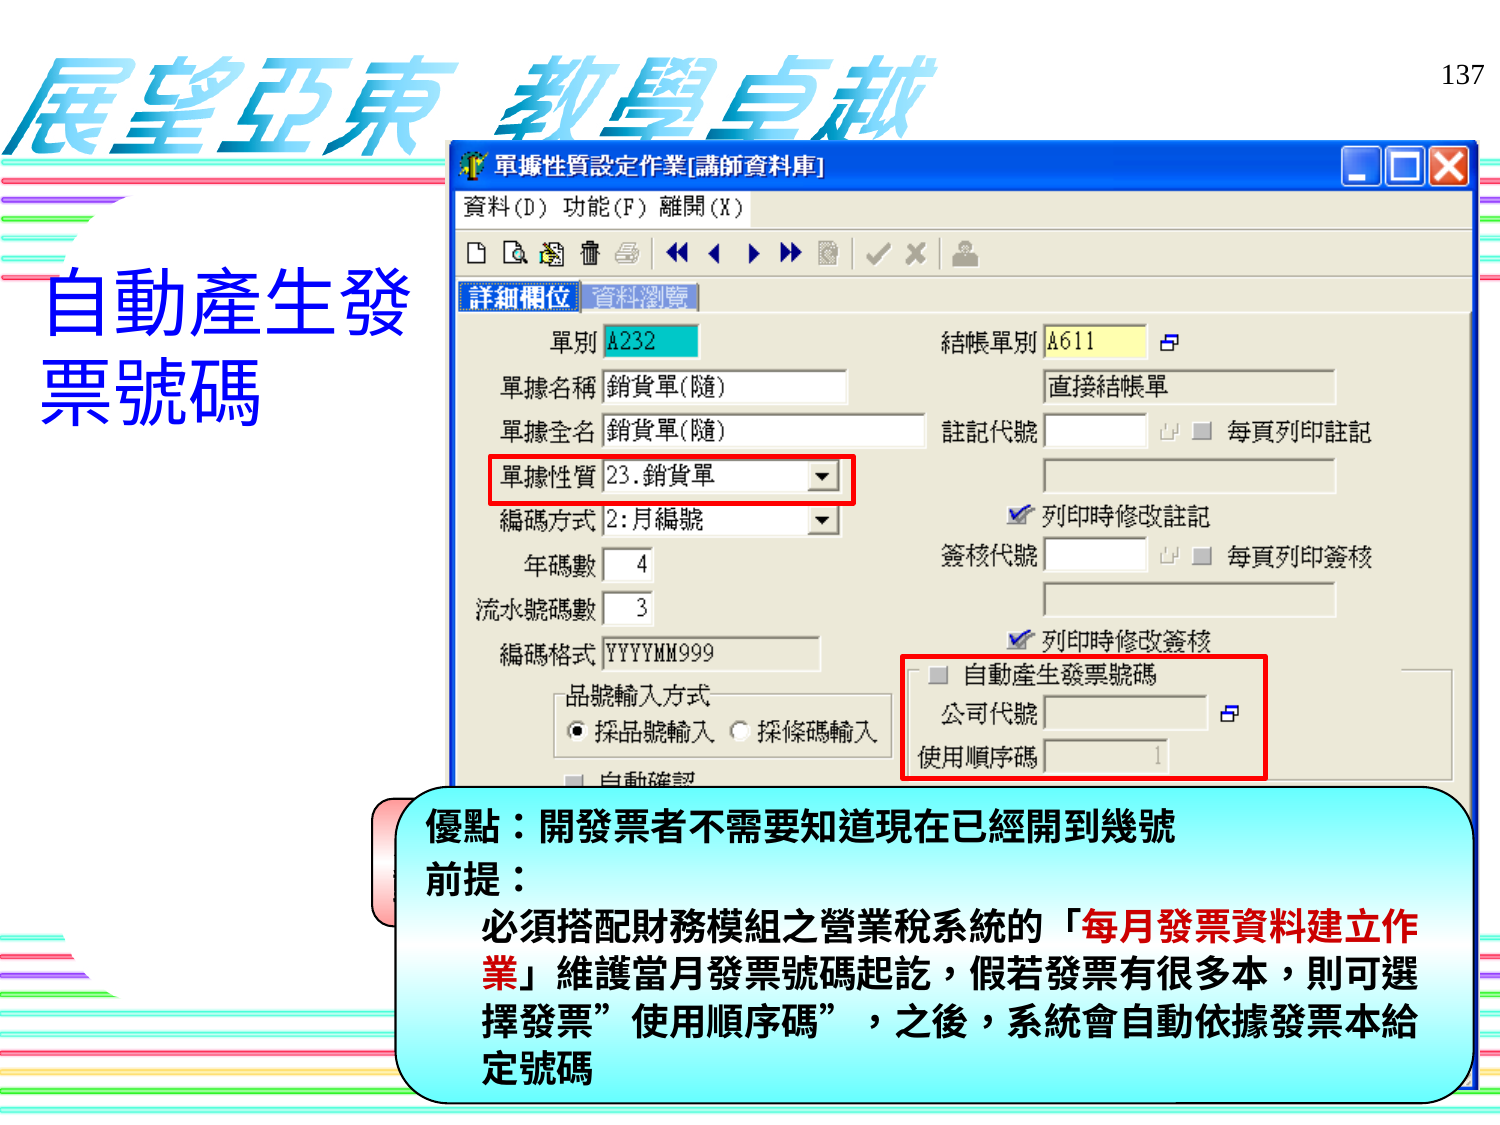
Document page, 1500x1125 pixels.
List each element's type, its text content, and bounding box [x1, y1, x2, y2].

title 自動產生發票號碼 [23, 222, 434, 469]
picture [0, 0, 1500, 1125]
text_box 只有單據性質屬於「23. 銷貨單」的才可勾選，使用此功能自動產生發票號碼。 [372, 798, 414, 927]
slide_number 137 [1149, 42, 1500, 103]
text_box 優點：開發票者不需要知道現在已經開到幾號 前提： 必須搭配財務模組之營業稅系統的「每月發票資料建立作業」維護當月發票號碼起訖，假若發票有很多本，則可選擇發票”使用順序碼”，之後，系統會自動依據發票本給定號碼 [395, 787, 1444, 1104]
